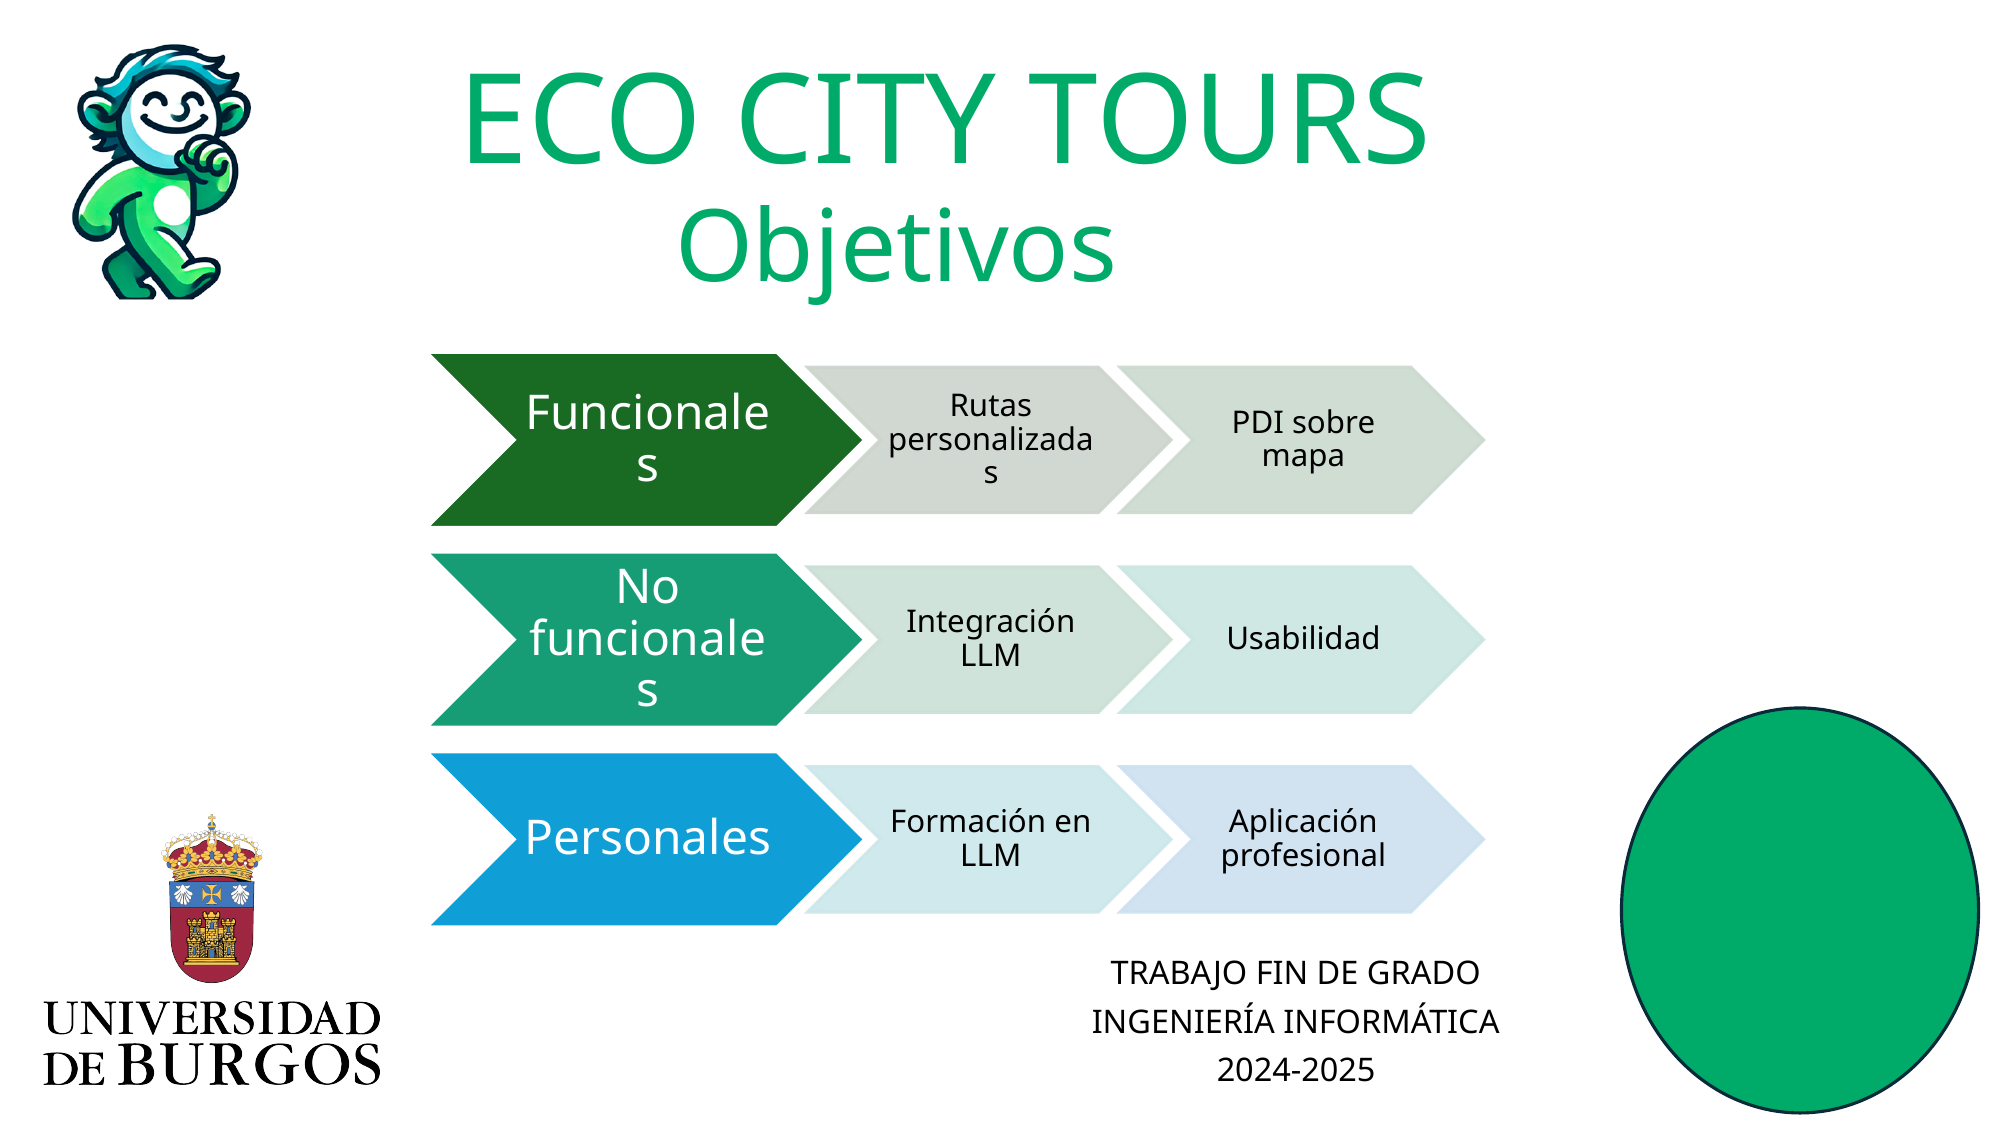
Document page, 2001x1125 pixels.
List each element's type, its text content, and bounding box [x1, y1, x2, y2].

text_box Objetivos [328, 180, 1464, 311]
subtitle TRABAJO FIN DE GRADO INGENIERÍA INFORMÁTICA 2024-2025 [1010, 949, 1582, 1100]
picture [12, 0, 310, 375]
picture [42, 813, 381, 1085]
title ECO CITY TOURS [310, 40, 1582, 198]
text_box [328, 351, 1582, 928]
text_box [1619, 706, 1981, 1115]
